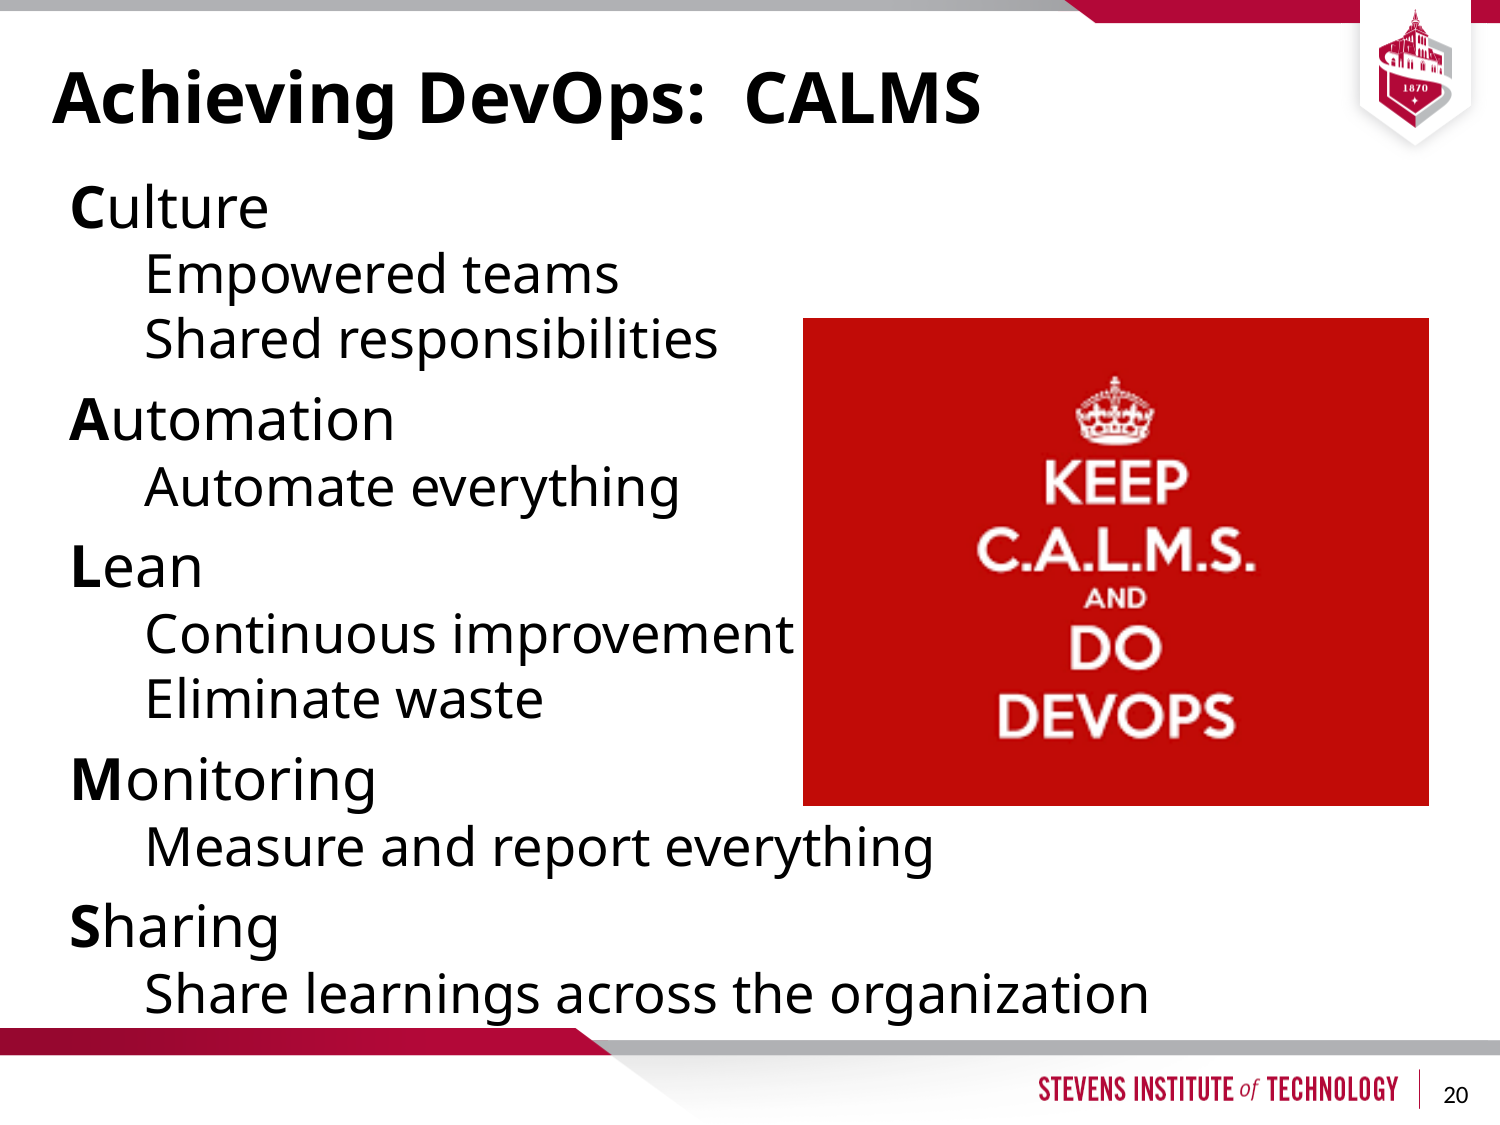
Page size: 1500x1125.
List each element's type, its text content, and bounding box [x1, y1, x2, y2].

picture [0, 1028, 1500, 1125]
picture [803, 318, 1429, 807]
picture [0, 0, 1500, 160]
list Culture Empowered teams Shared responsibilities Automation Automate everything Lean Continuous improvement Eliminate waste Monitoring Measure and report everything Sharing Share learnings across the organization [55, 162, 1271, 903]
slide_number 20 [1428, 1071, 1490, 1108]
title Achieving DevOps: CALMS [37, 45, 1338, 150]
